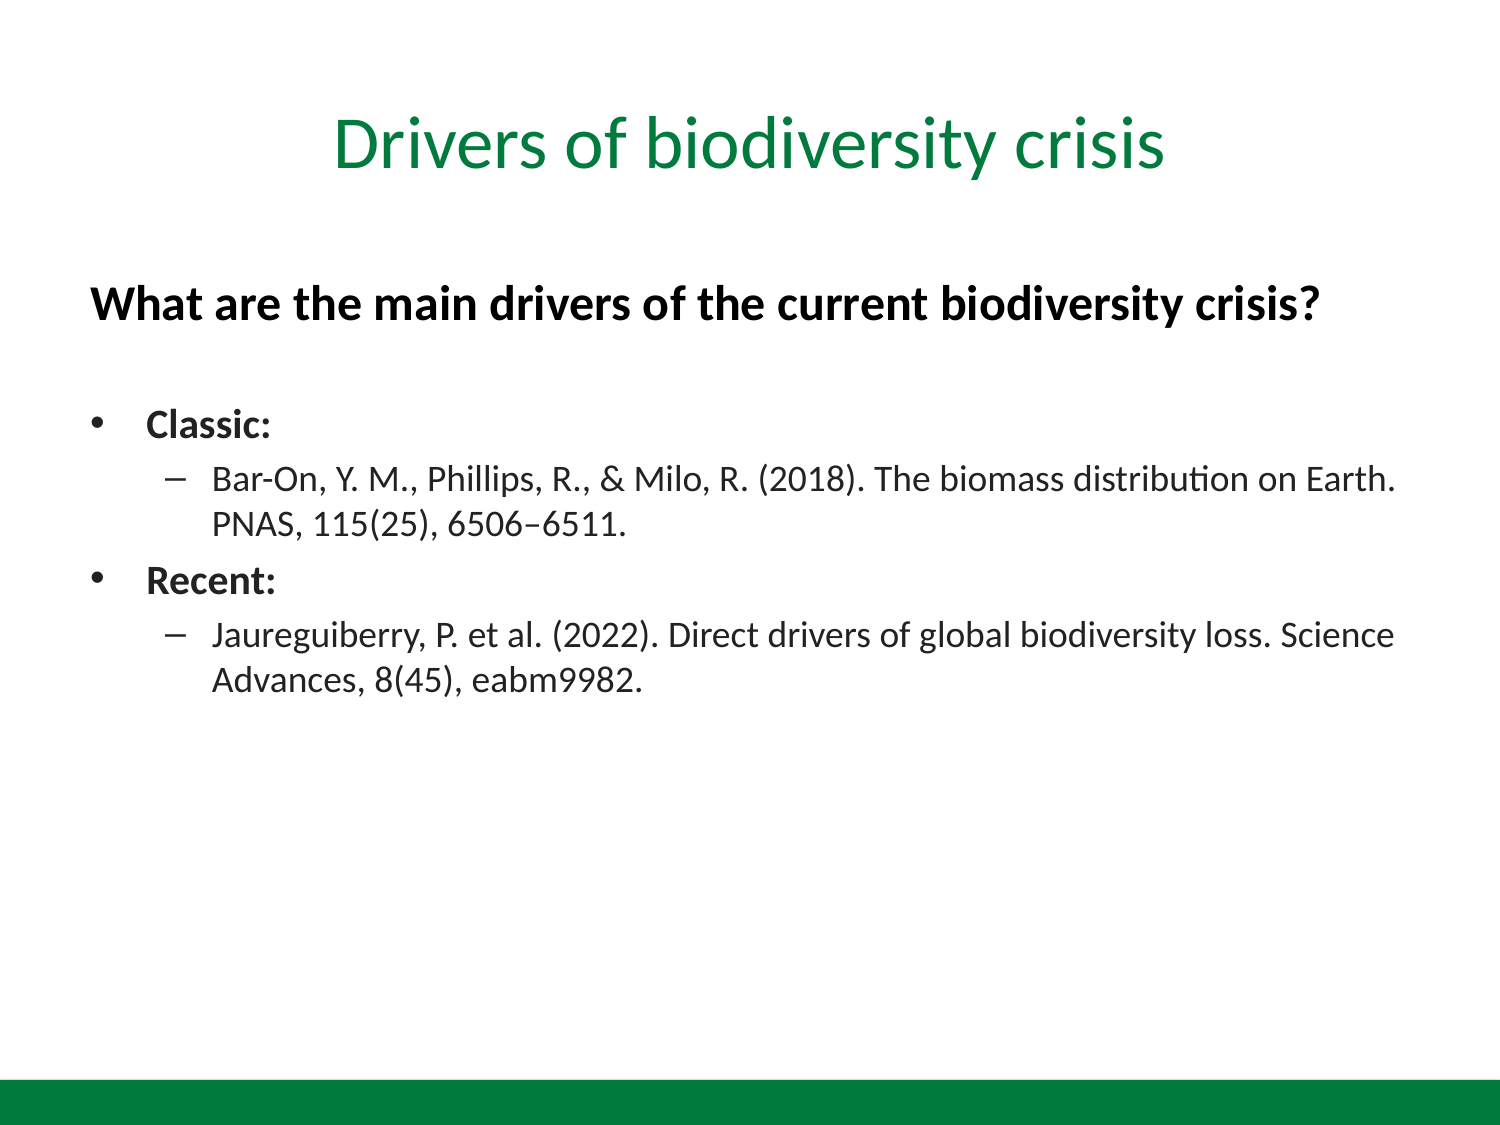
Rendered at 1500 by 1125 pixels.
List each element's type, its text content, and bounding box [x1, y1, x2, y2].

title Drivers of biodiversity crisis [75, 45, 1425, 233]
list What are the main drivers of the current biodiversity crisis? Classic: Bar-On, Y. M., Phillips, R., & Milo, R. (2018). The biomass distribution on Earth. PNAS, 115(25), 6506–6511. Recent: Jaureguiberry, P. et al. (2022). Direct drivers of global biodiversity loss. Science Advances, 8(45), eabm9982. [75, 262, 1425, 1005]
text_box [0, 1079, 1500, 1125]
